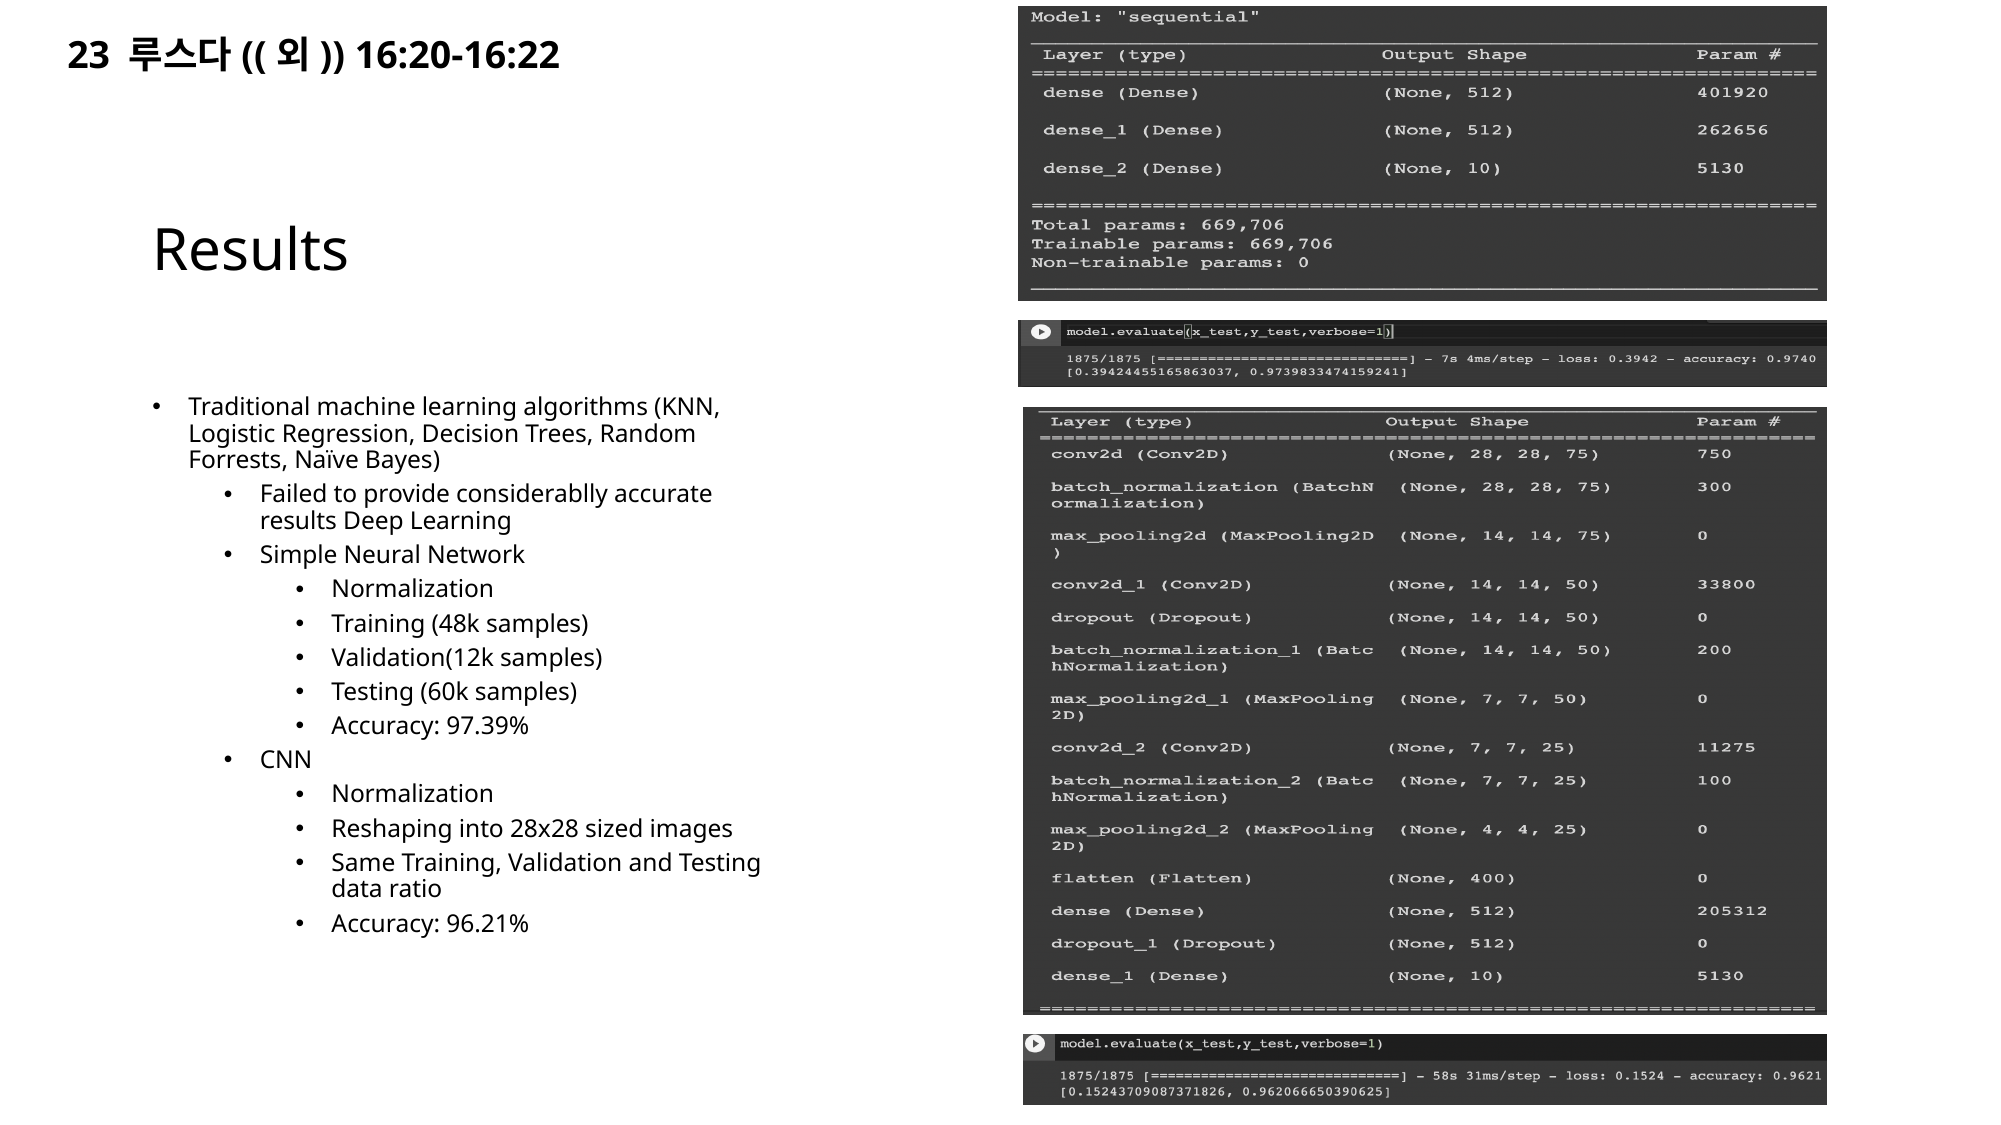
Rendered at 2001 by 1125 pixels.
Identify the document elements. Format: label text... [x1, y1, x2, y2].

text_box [1022, 407, 1827, 1105]
list Traditional machine learning algorithms (KNN, Logistic Regression, Decision Trees, Random Forrests, Naïve Bayes) Failed to provide considerablly accurate results Deep Learning Simple Neural Network Normalization Training (48k samples) Validation(12k samples) Testing (60k samples) Accuracy: 97.39% CNN Normalization Reshaping into 28x28 sized images Same Training, Validation and Testing data ratio Accuracy: 96.21% [137, 386, 803, 950]
text_box 23 루스다((외)) 16:20-16:22 [52, 15, 636, 98]
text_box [1018, 6, 1827, 387]
title Results [137, 160, 803, 342]
